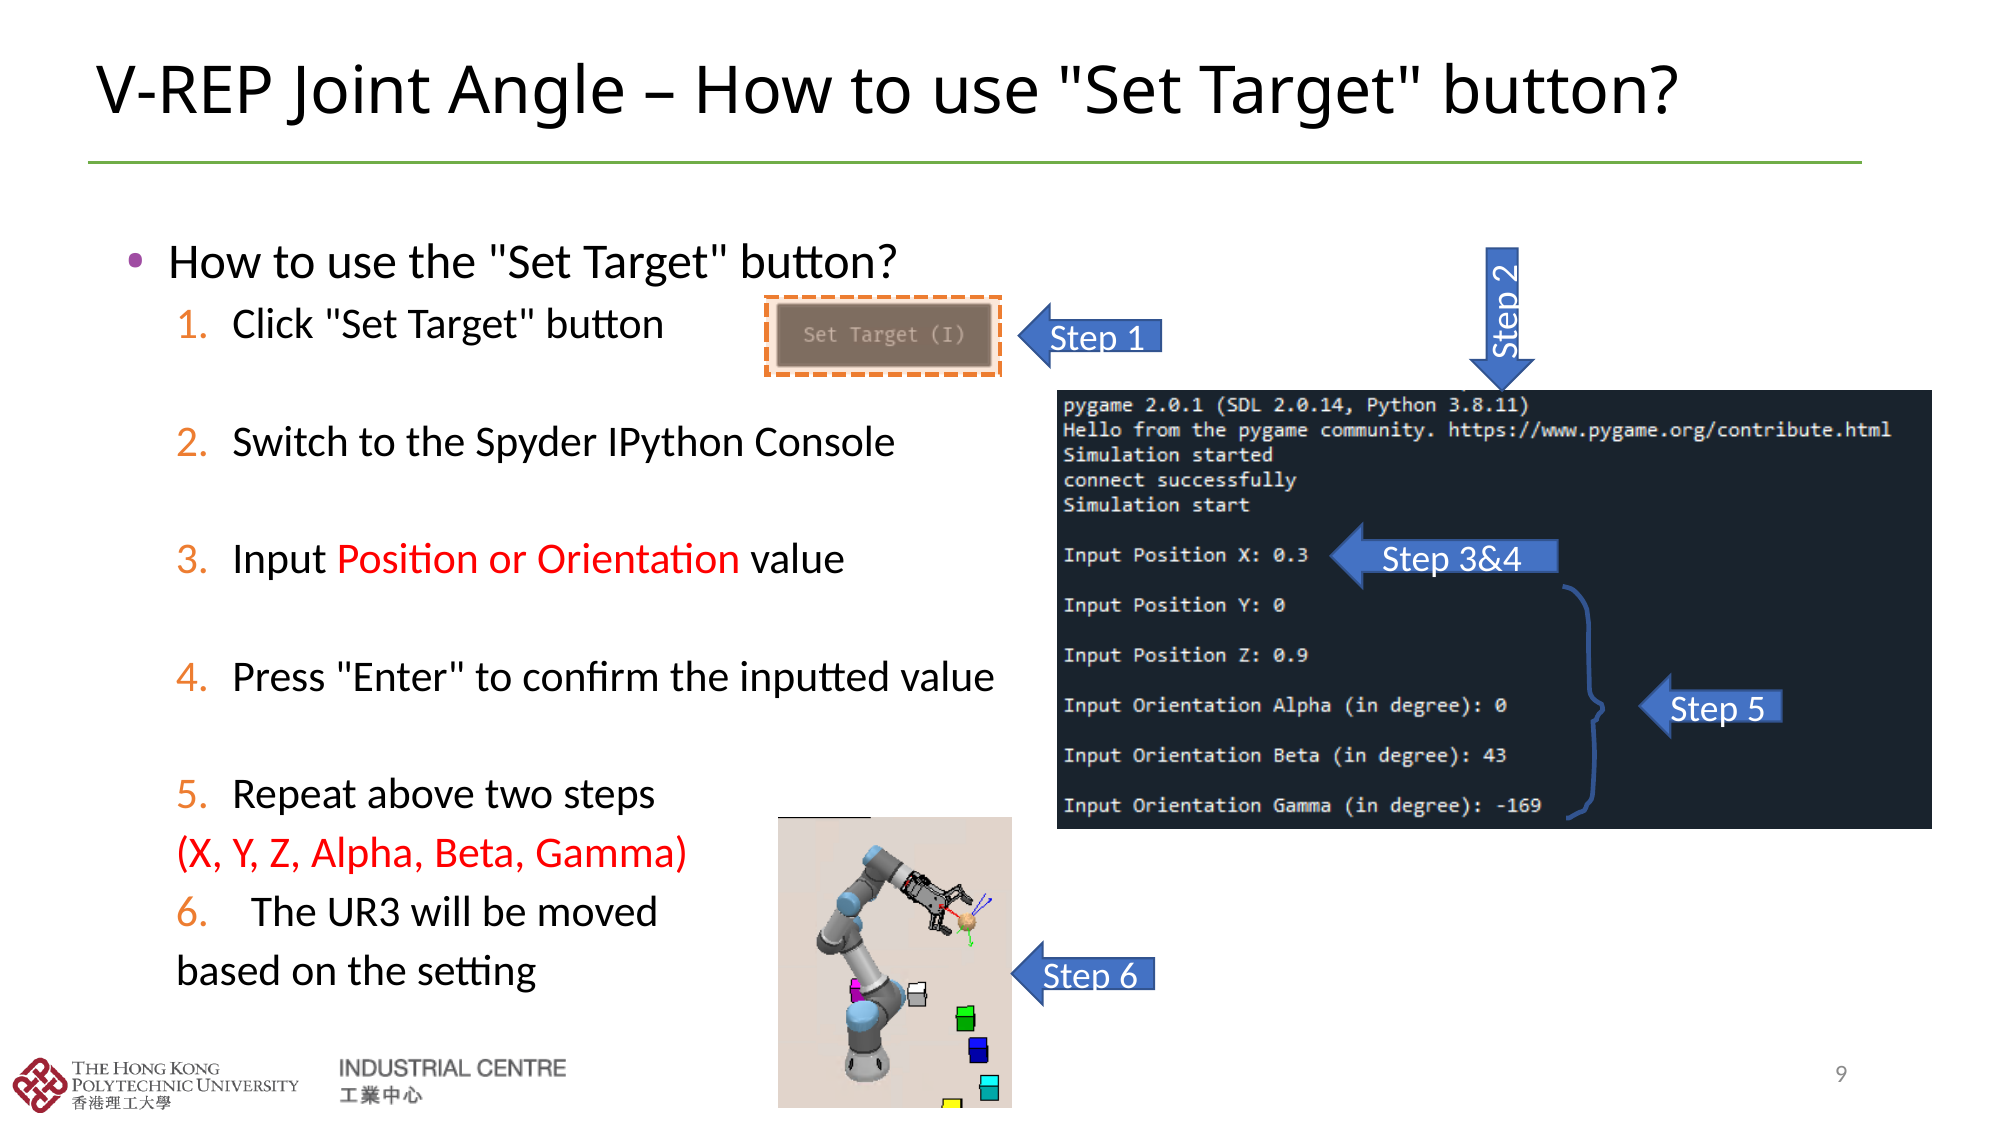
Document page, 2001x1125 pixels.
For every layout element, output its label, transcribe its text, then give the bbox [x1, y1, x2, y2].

title V-REP Joint Angle – How to use "Set Target" button? [81, 21, 1732, 163]
picture [767, 297, 999, 376]
picture [331, 1044, 583, 1105]
picture [1057, 390, 1932, 829]
picture [778, 817, 1012, 1108]
text_box Step 1 [1017, 302, 1163, 370]
picture [12, 1056, 299, 1113]
text_box [68, 196, 1844, 1029]
text_box How to use the "Set Target" button? Click "Set Target" button Switch to the Spyder IPython Console Input Position or Orientation value Press "Enter" to confirm the inputted value Repeat above two steps (X, Y, Z, Alpha, Beta, Gamma) The UR3 will be moved based on the setting [93, 221, 1869, 1054]
slide_number 9 [1412, 1042, 1863, 1103]
text_box Step 2 [1468, 247, 1536, 390]
text_box Step 6 [1012, 940, 1156, 1008]
